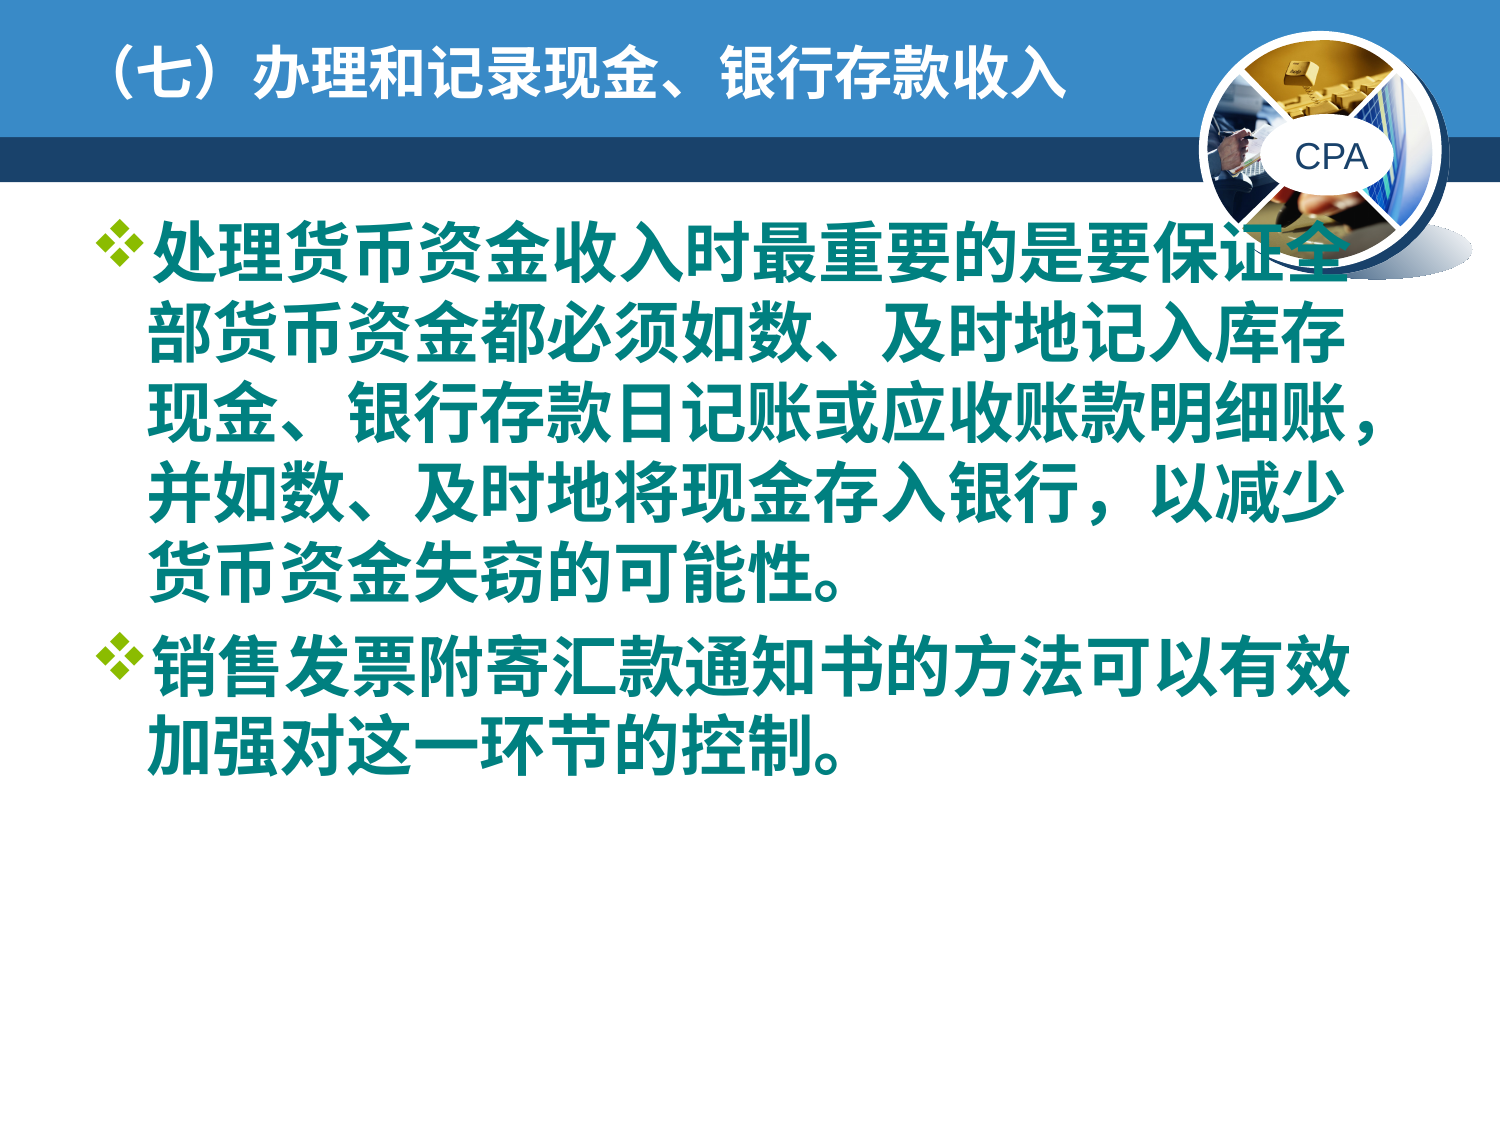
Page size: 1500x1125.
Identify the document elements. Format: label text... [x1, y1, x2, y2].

picture [1267, 186, 1369, 203]
picture [1354, 73, 1433, 203]
picture [1207, 118, 1287, 203]
picture [1338, 41, 1394, 116]
list 处理货币资金收入时最重要的是要保证全部货币资金都必须如数、及时地记入库存现金、银行存款日记账或应收账款明细账，并如数、及时地将现金存入银行，以减少货币资金失窃的可能性。 销售发票附寄汇款通知书的方法可以有效加强对这一环节的控制。 [75, 203, 1425, 1065]
title （七）办理和记录现金、银行存款收入 [62, 24, 1338, 118]
